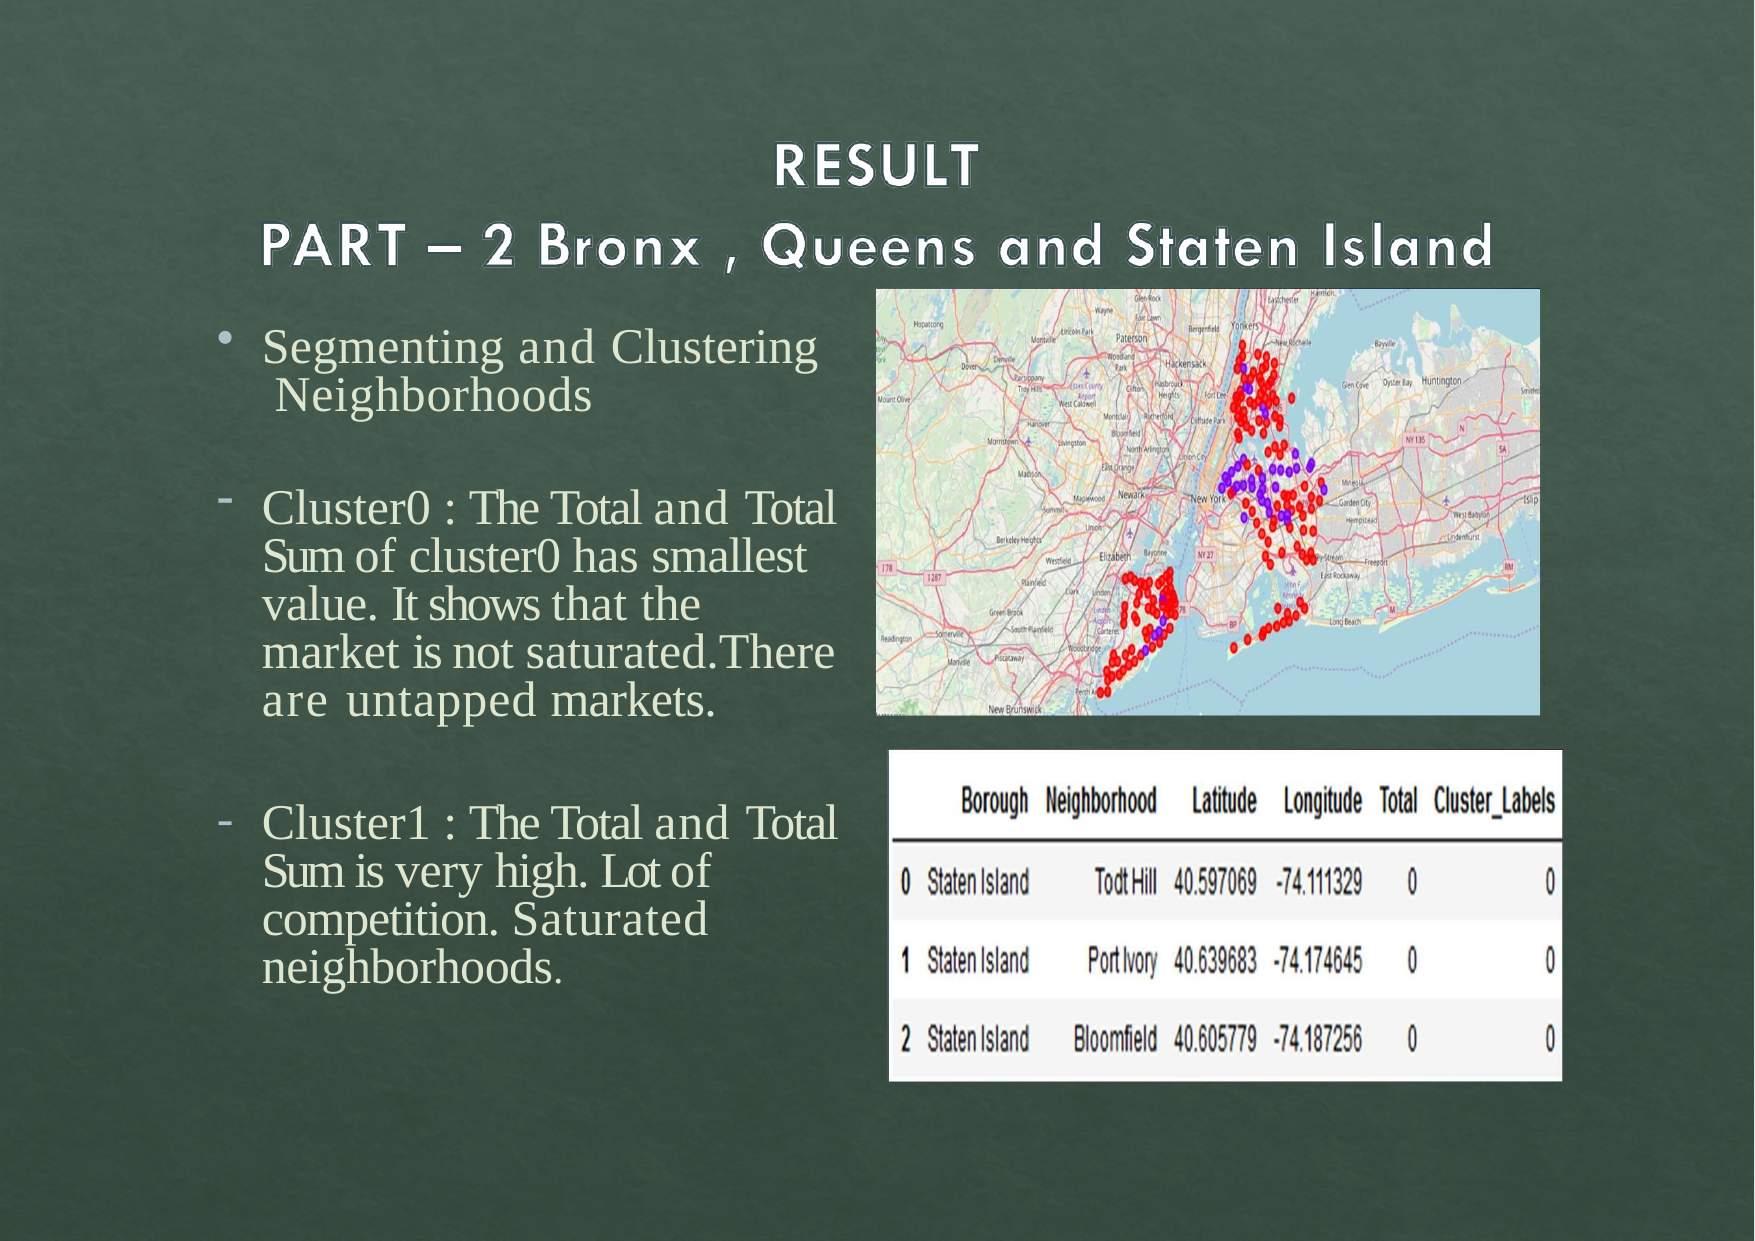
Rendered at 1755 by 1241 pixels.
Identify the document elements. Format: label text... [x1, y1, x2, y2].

text_box [261, 221, 407, 267]
text_box [482, 220, 1102, 275]
text_box Segmenting and Clustering Neighborhoods Cluster0 : The Total and Total Sum of cluster0 has smallest value. It shows that the market is not saturated.There are untapped markets. Cluster1 : The Total and Total Sum is very high. Lot of competition. Saturated neighborhoods. [214, 311, 851, 993]
text_box [1125, 220, 1492, 268]
text_box [875, 288, 1541, 716]
text_box [425, 243, 463, 254]
text_box [887, 749, 1563, 1082]
text_box [774, 141, 980, 188]
